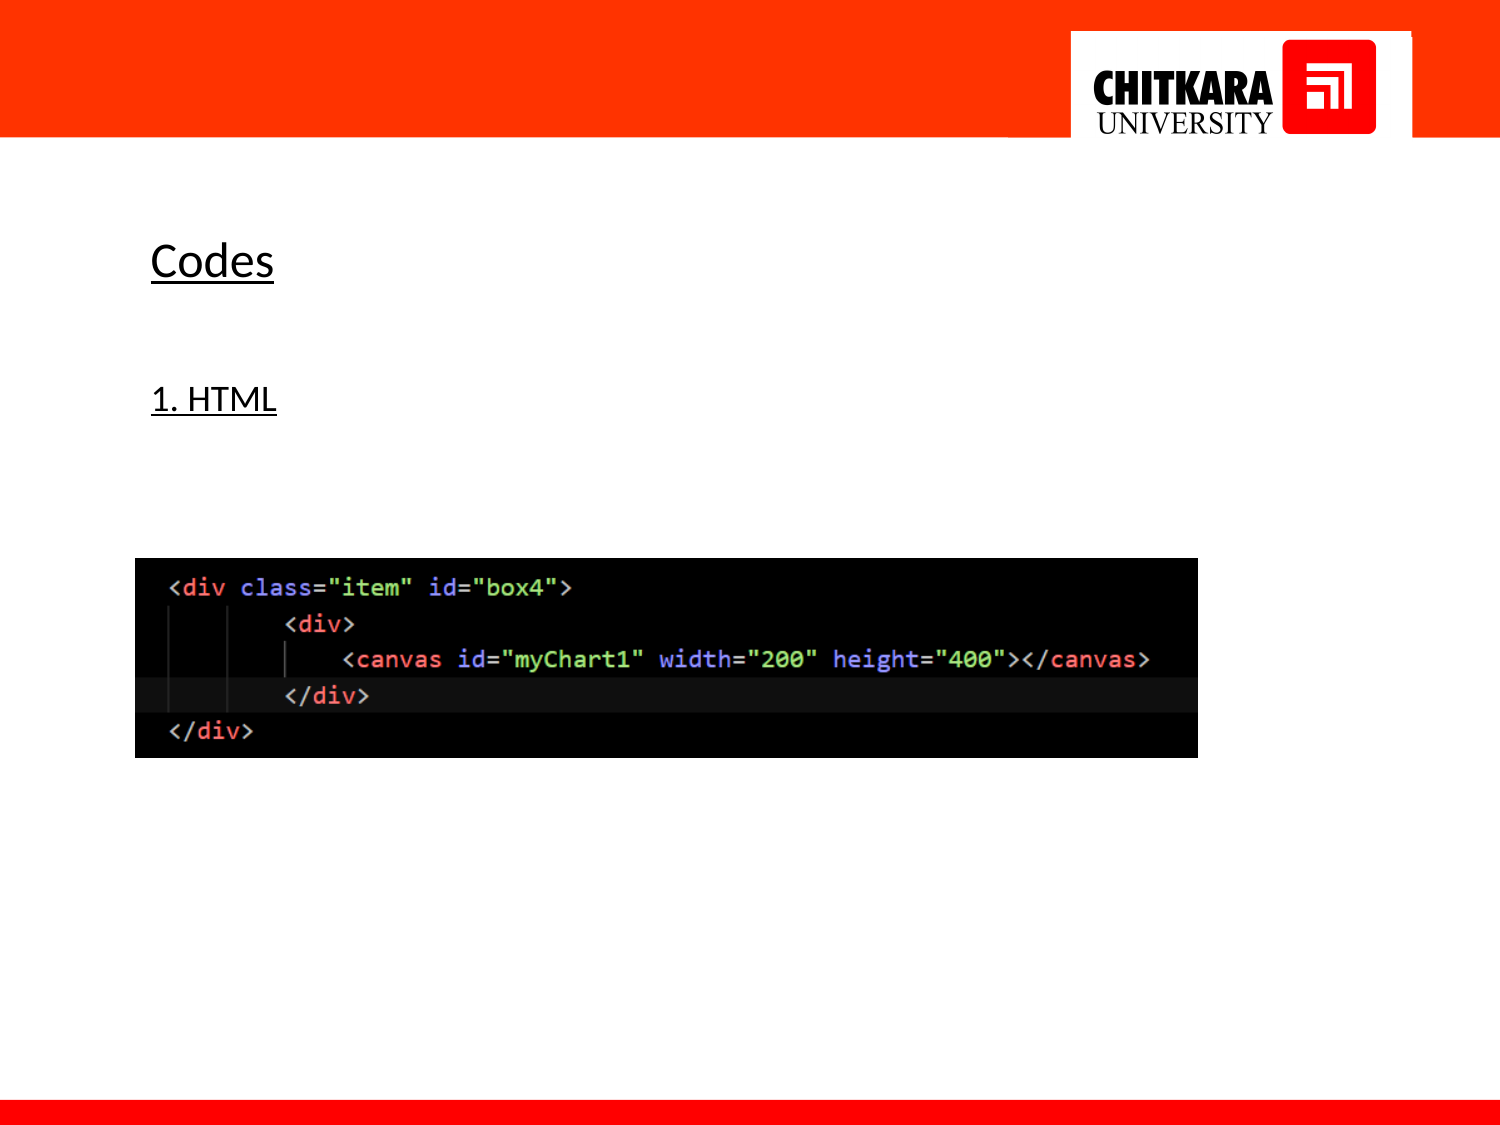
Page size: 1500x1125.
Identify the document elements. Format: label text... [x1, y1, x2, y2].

picture [1074, 37, 1391, 138]
picture [135, 558, 1198, 758]
text_box Codes [135, 219, 479, 295]
text_box 1. HTML [135, 366, 408, 427]
